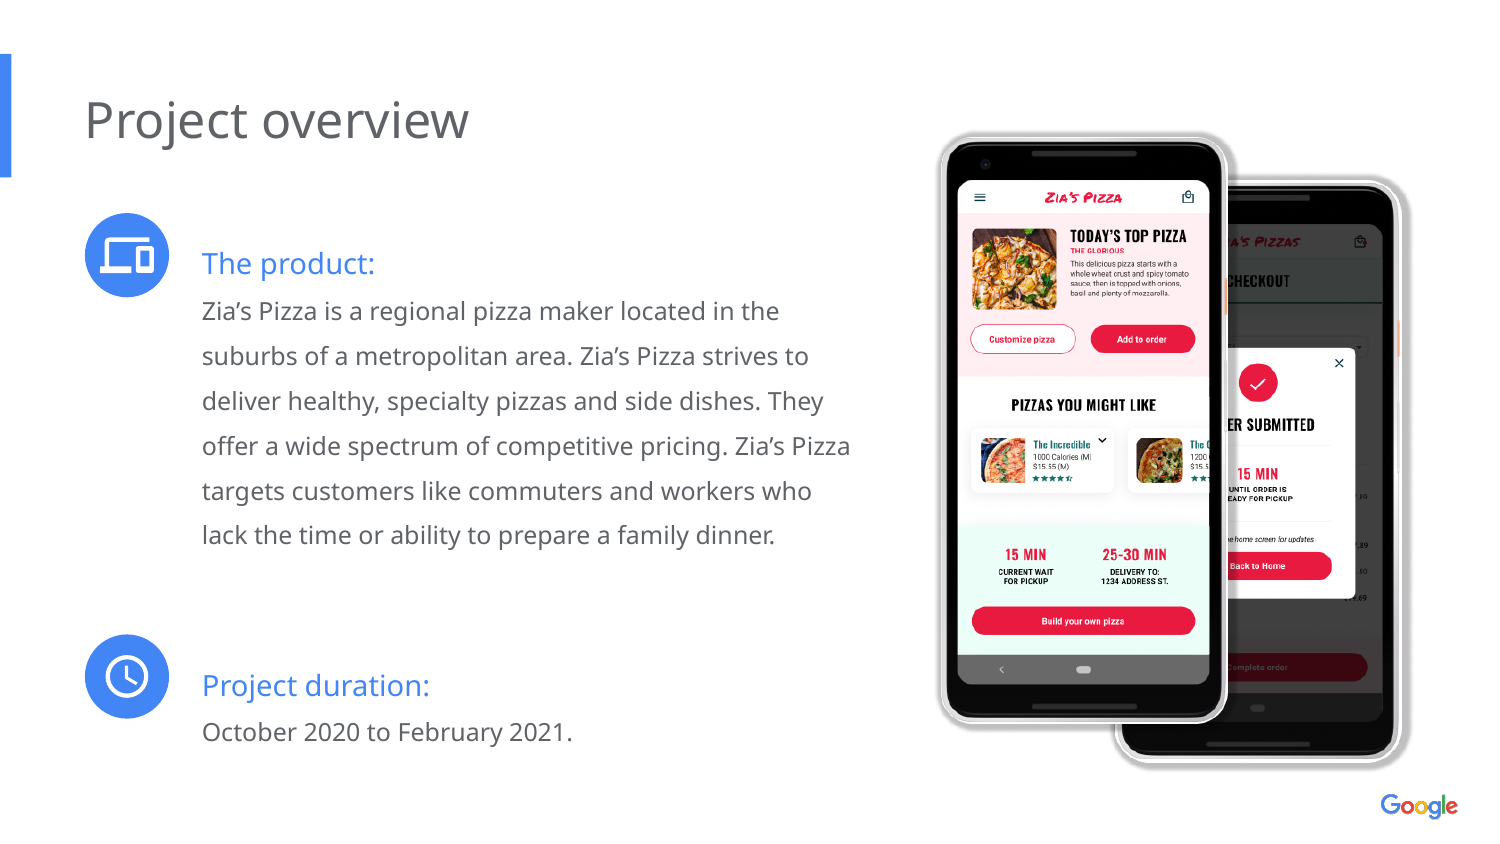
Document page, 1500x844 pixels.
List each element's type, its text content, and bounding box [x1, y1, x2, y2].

text_box [135, 246, 154, 273]
text_box Project overview [84, 73, 1095, 164]
picture [1381, 794, 1458, 820]
text_box [100, 237, 150, 274]
text_box [84, 634, 170, 719]
text_box The product: Zia’s Pizza is a regional pizza maker located in the suburbs of a metropolitan area. Zia’s Pizza strives to deliver healthy, specialty pizzas and side dishes. They offer a wide spectrum of competitive pricing. Zia’s Pizza targets customers like commuters and workers who lack the time or ability to prepare a family dinner. [201, 213, 873, 565]
text_box [84, 213, 170, 298]
text_box [105, 655, 149, 698]
picture [933, 128, 1414, 774]
text_box Project duration: October 2020 to February 2021. [201, 634, 768, 762]
